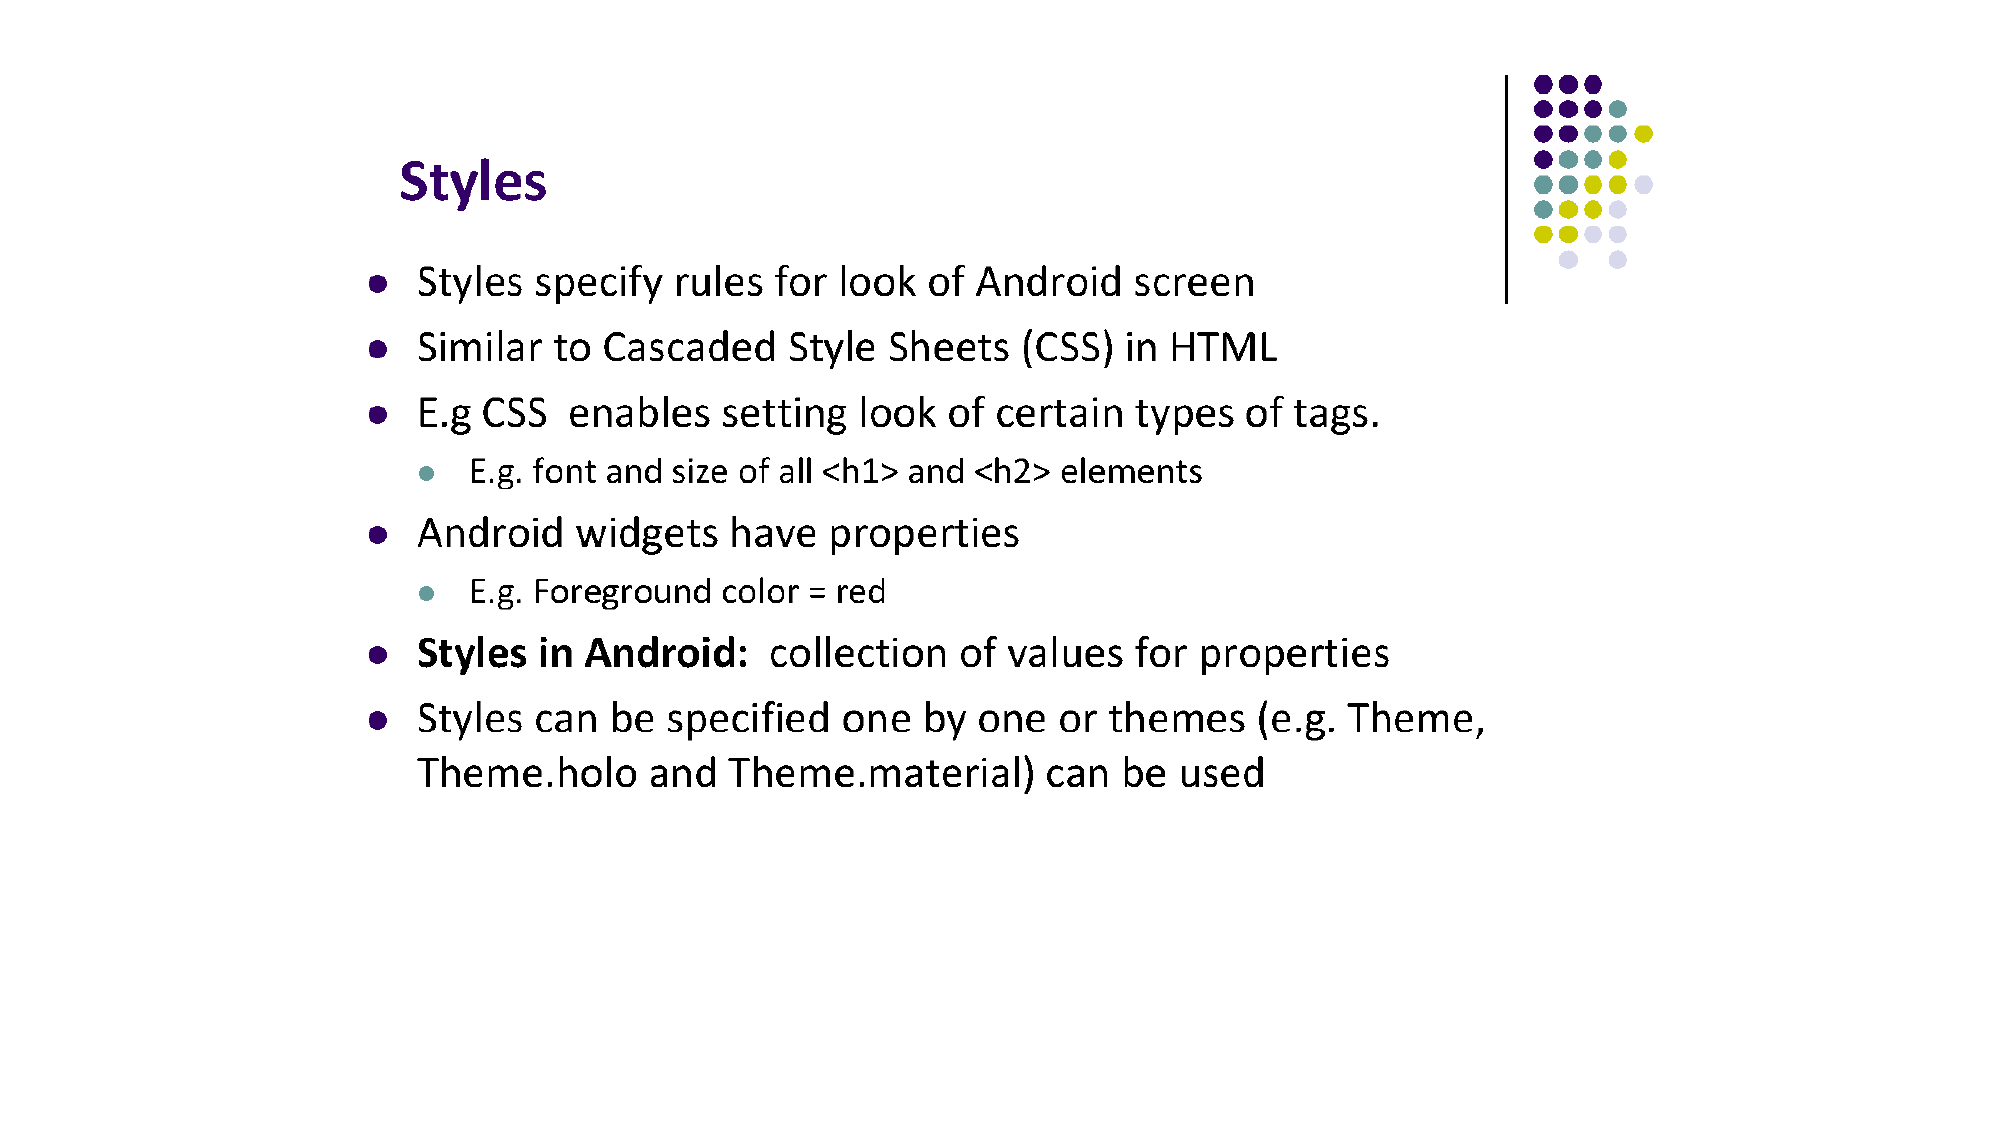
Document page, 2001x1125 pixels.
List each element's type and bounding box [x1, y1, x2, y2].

picture [249, 0, 1750, 1125]
